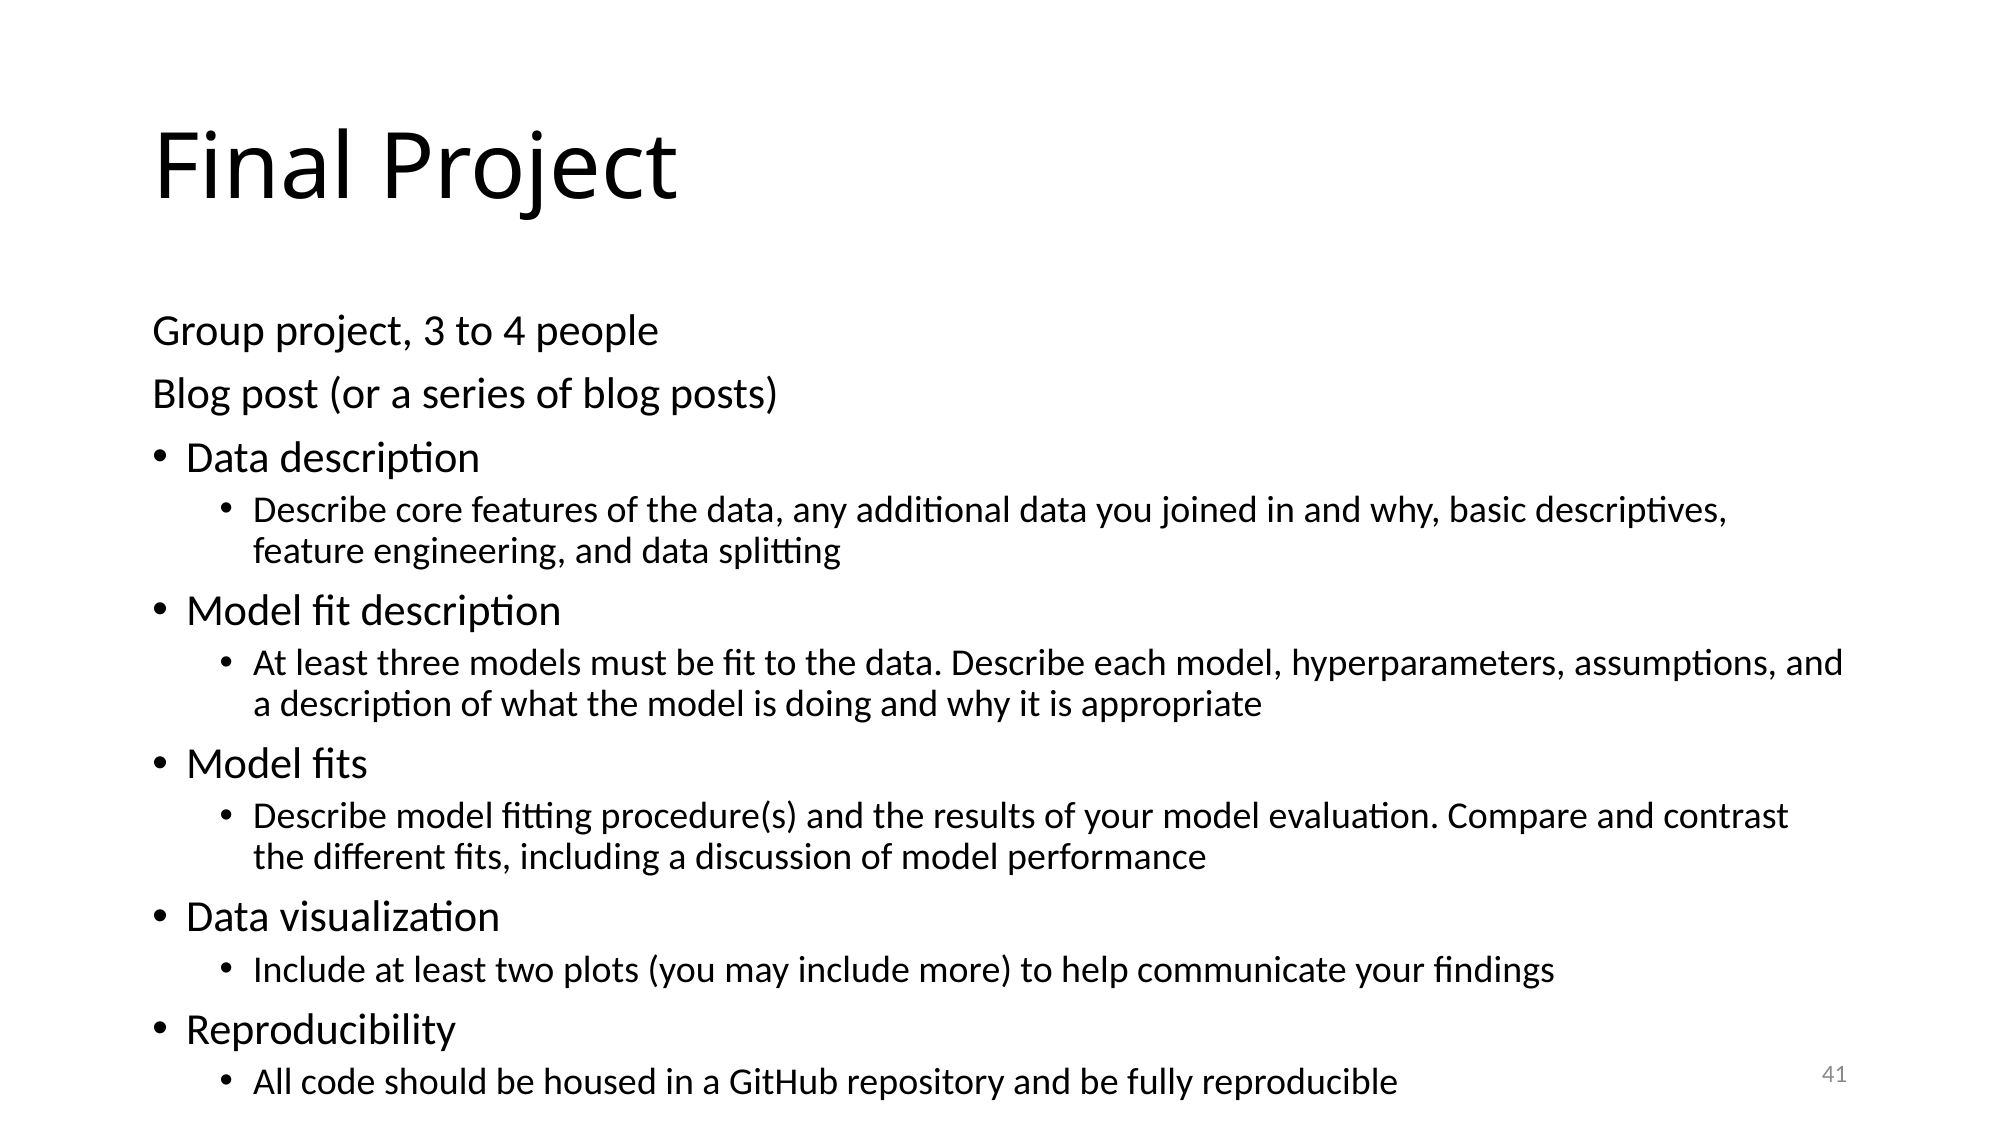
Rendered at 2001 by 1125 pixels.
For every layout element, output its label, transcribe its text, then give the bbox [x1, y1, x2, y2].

slide_number 41 [1412, 1042, 1863, 1103]
list Group project, 3 to 4 people Blog post (or a series of blog posts) Data description Describe core features of the data, any additional data you joined in and why, basic descriptives, feature engineering, and data splitting Model fit description At least three models must be fit to the data. Describe each model, hyperparameters, assumptions, and a description of what the model is doing and why it is appropriate Model fits Describe model fitting procedure(s) and the results of your model evaluation. Compare and contrast the different fits, including a discussion of model performance Data visualization Include at least two plots (you may include more) to help communicate your findings Reproducibility All code should be housed in a GitHub repository and be fully reproducible [137, 299, 1863, 1113]
title Final Project [137, 59, 1863, 278]
